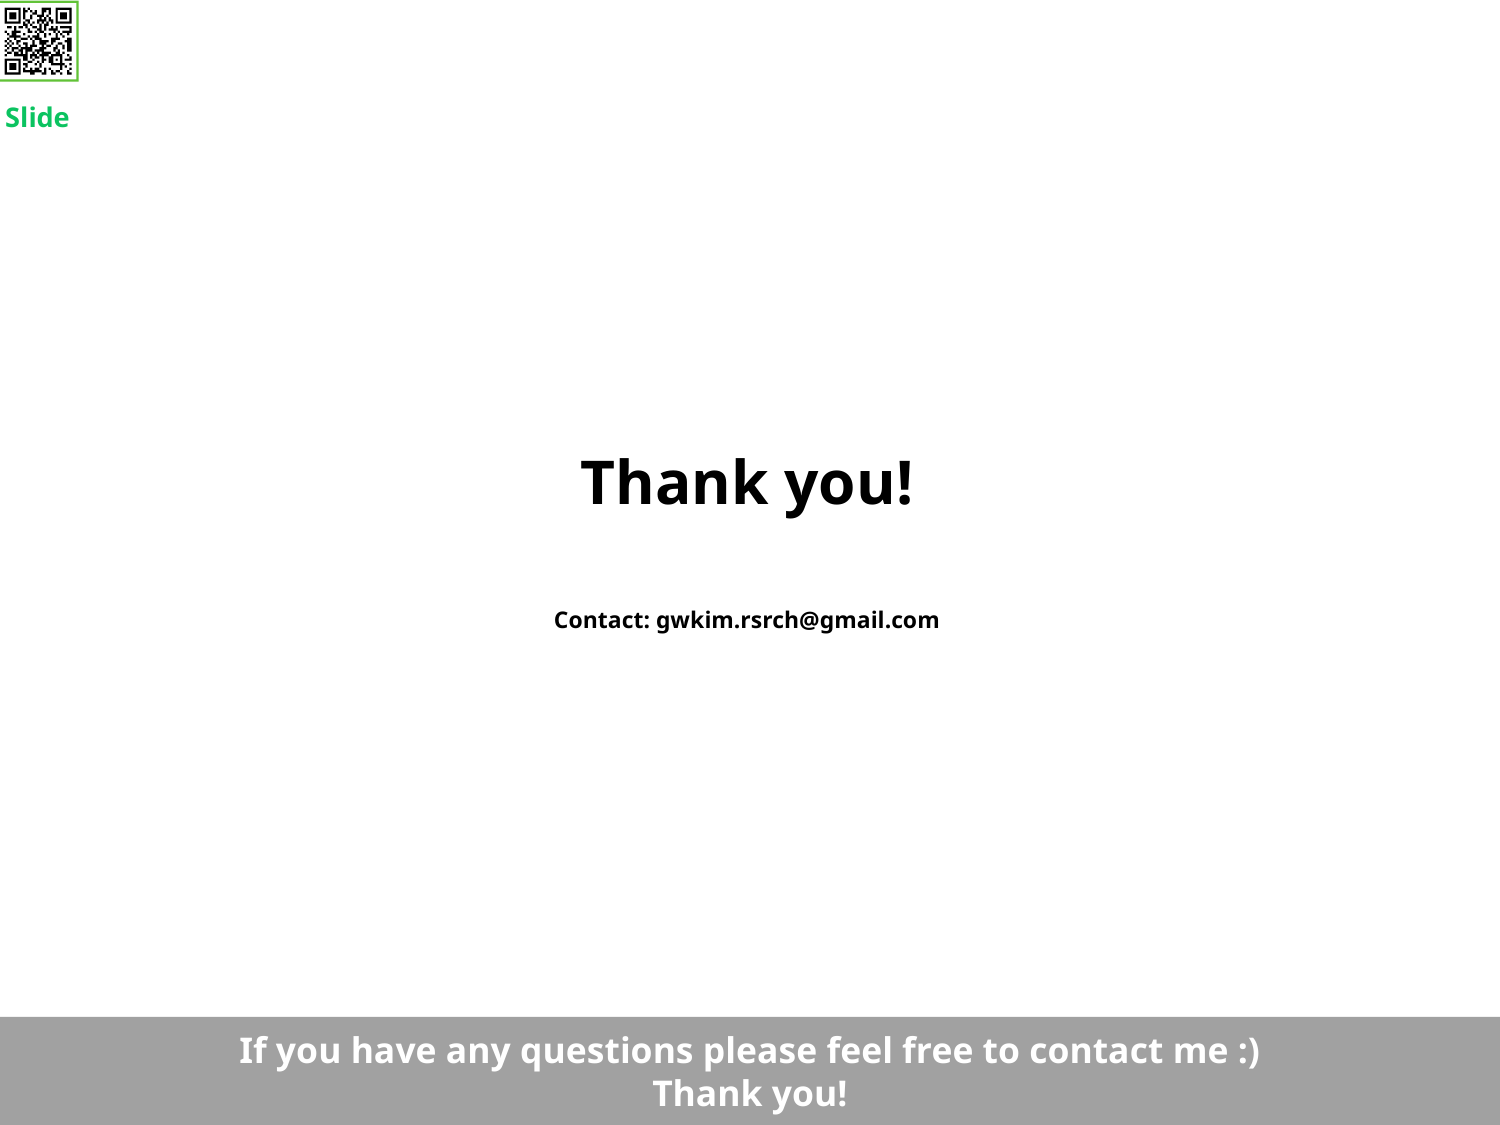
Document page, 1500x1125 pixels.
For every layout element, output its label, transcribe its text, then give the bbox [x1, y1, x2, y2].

picture [0, 0, 80, 83]
text_box If you have any questions please feel free to contact me :) Thank you! [0, 1016, 1500, 1125]
text_box Slide [0, 69, 100, 149]
text_box Contact: gwkim.rsrch@gmail.com [501, 562, 994, 664]
text_box Thank you! [0, 286, 1500, 674]
